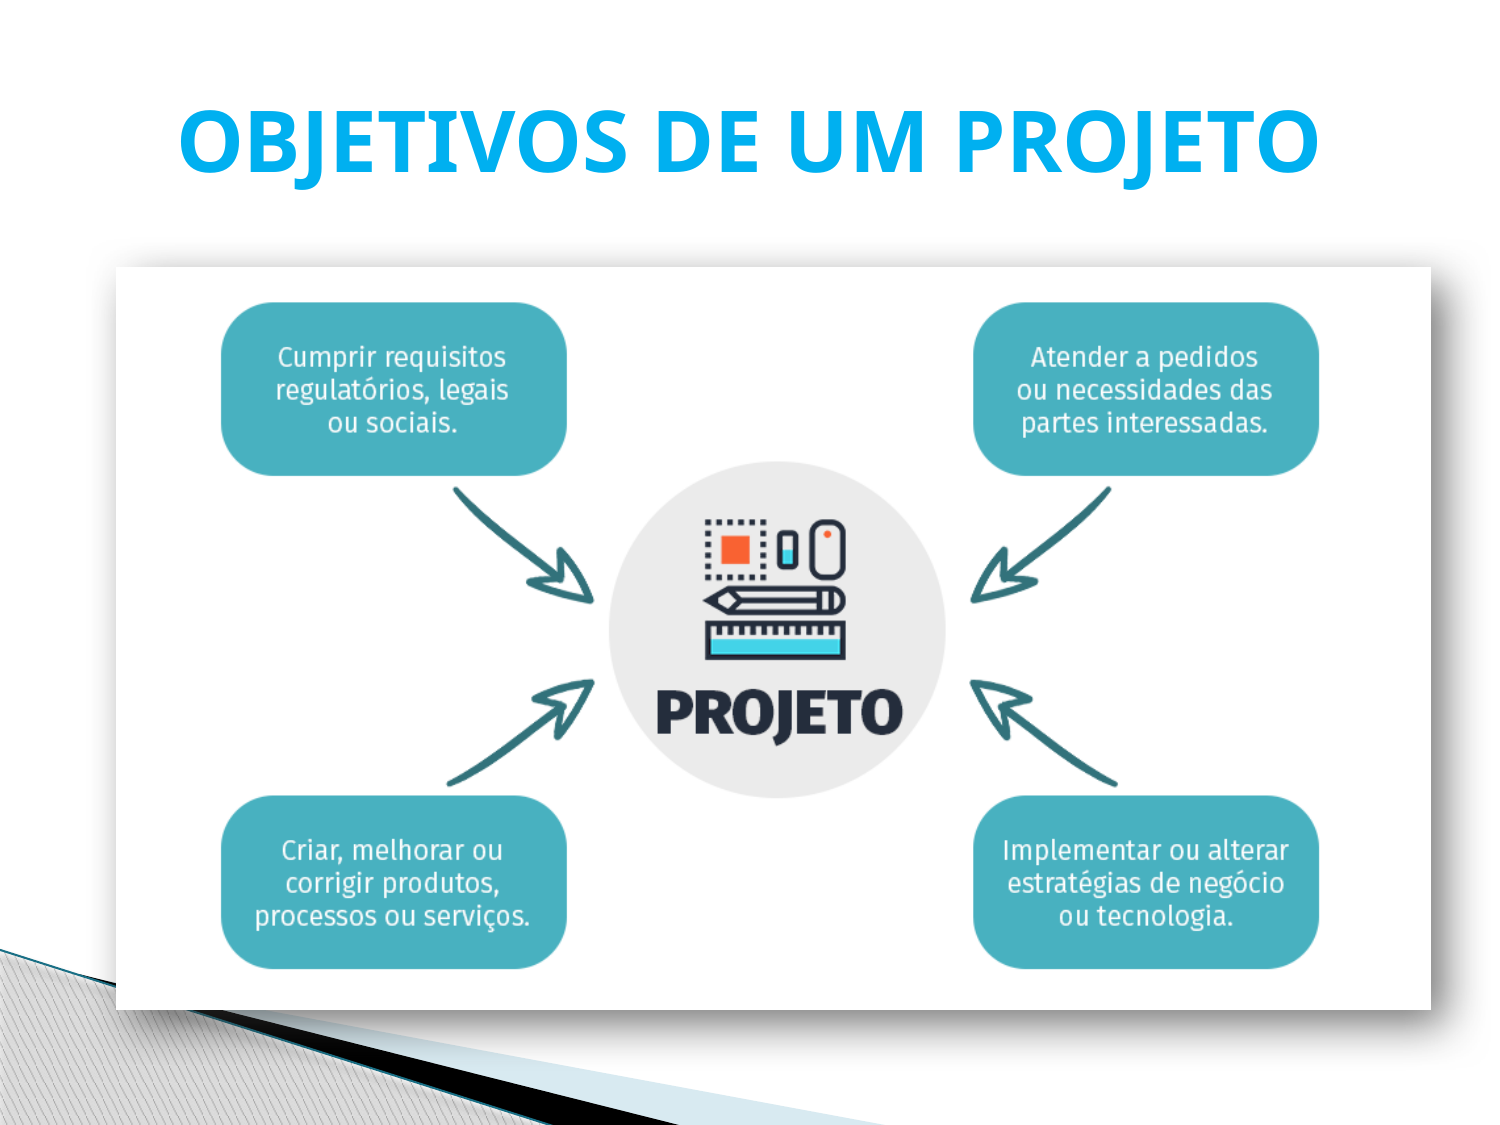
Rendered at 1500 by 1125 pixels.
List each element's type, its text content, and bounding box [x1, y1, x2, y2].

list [115, 266, 1431, 1010]
title OBJETIVOS DE UM PROJETO [75, 45, 1425, 233]
